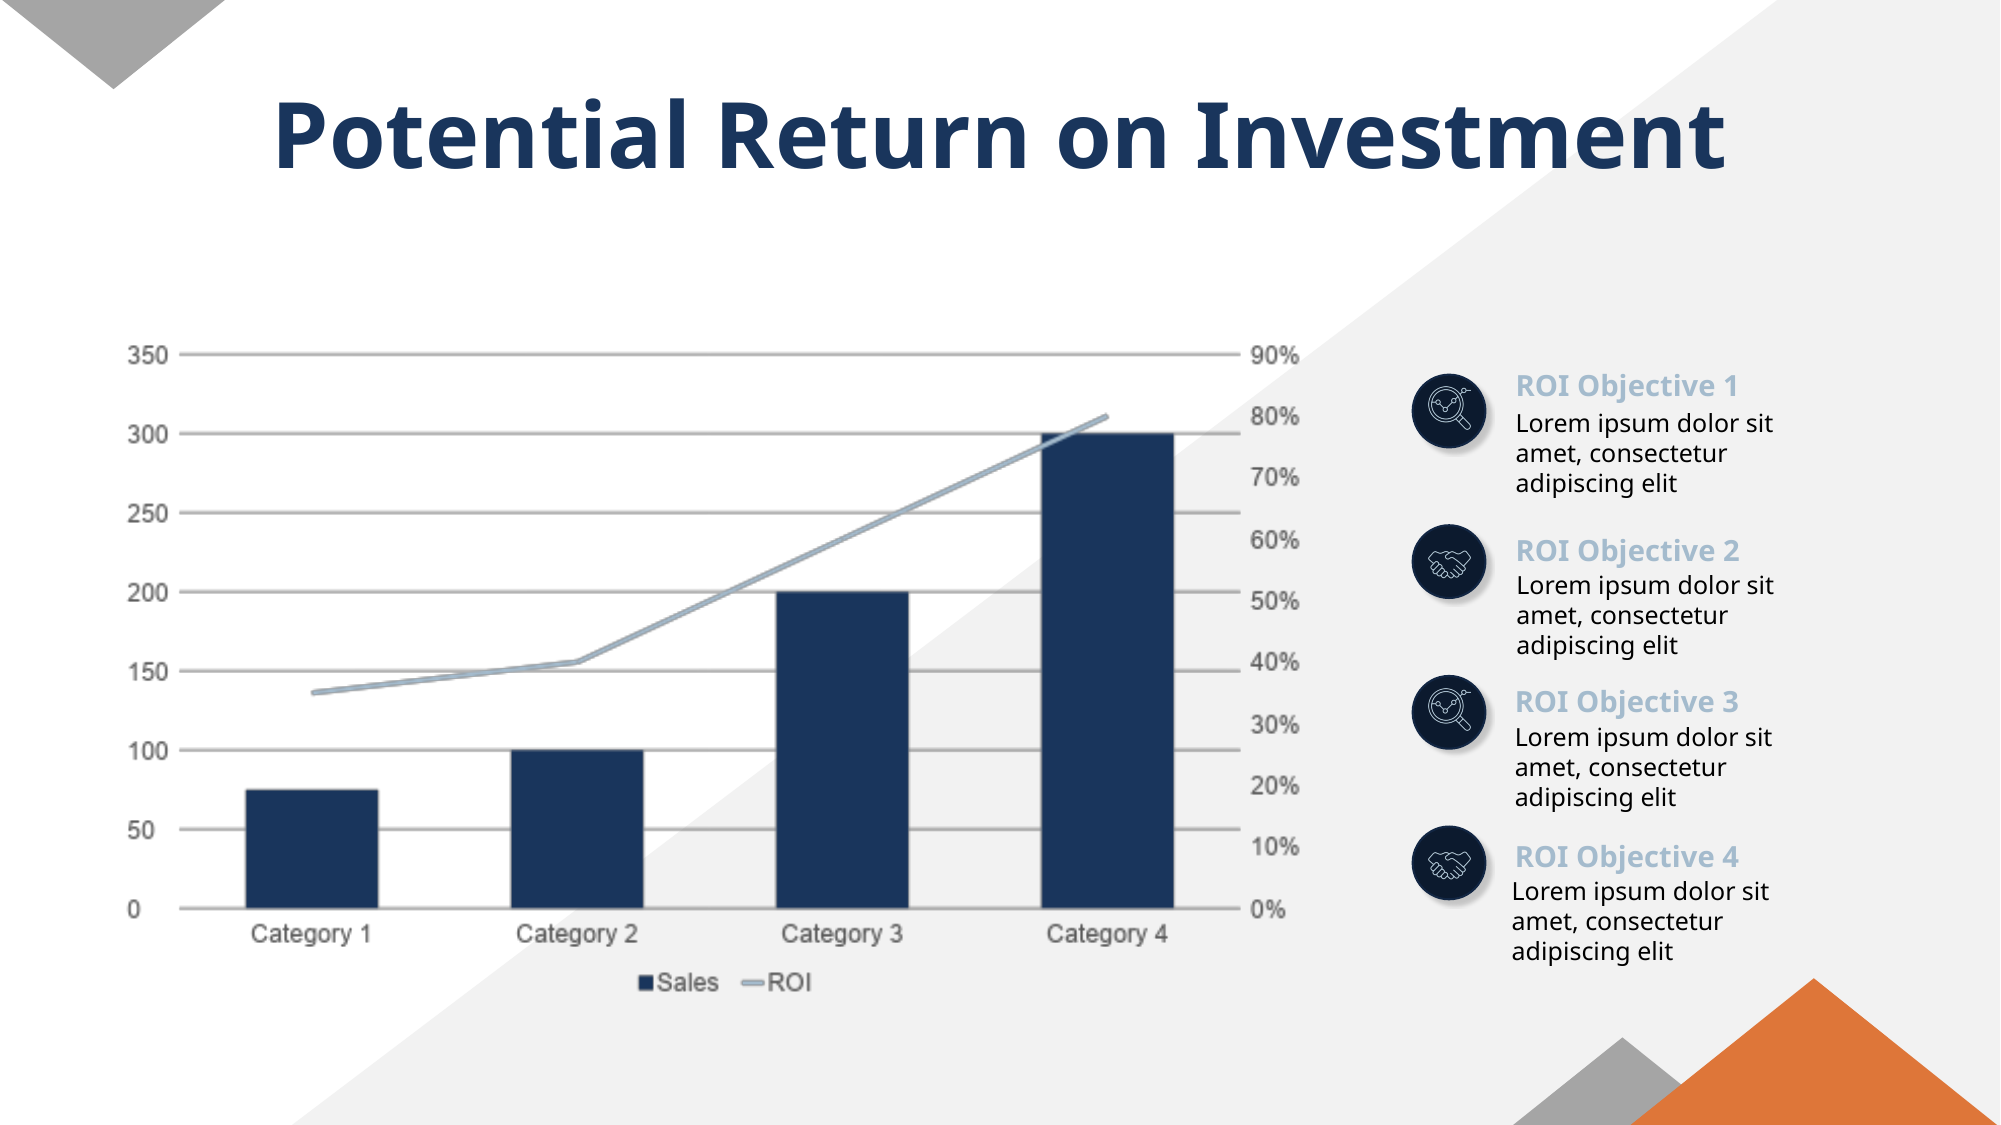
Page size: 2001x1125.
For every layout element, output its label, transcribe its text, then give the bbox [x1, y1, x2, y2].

picture [107, 334, 1323, 1018]
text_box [1412, 826, 1486, 900]
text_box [1496, 400, 1842, 945]
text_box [1412, 524, 1486, 599]
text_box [1412, 374, 1486, 448]
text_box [1412, 675, 1486, 749]
title Potential Return on Investment [137, 59, 1863, 219]
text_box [1499, 359, 1863, 882]
